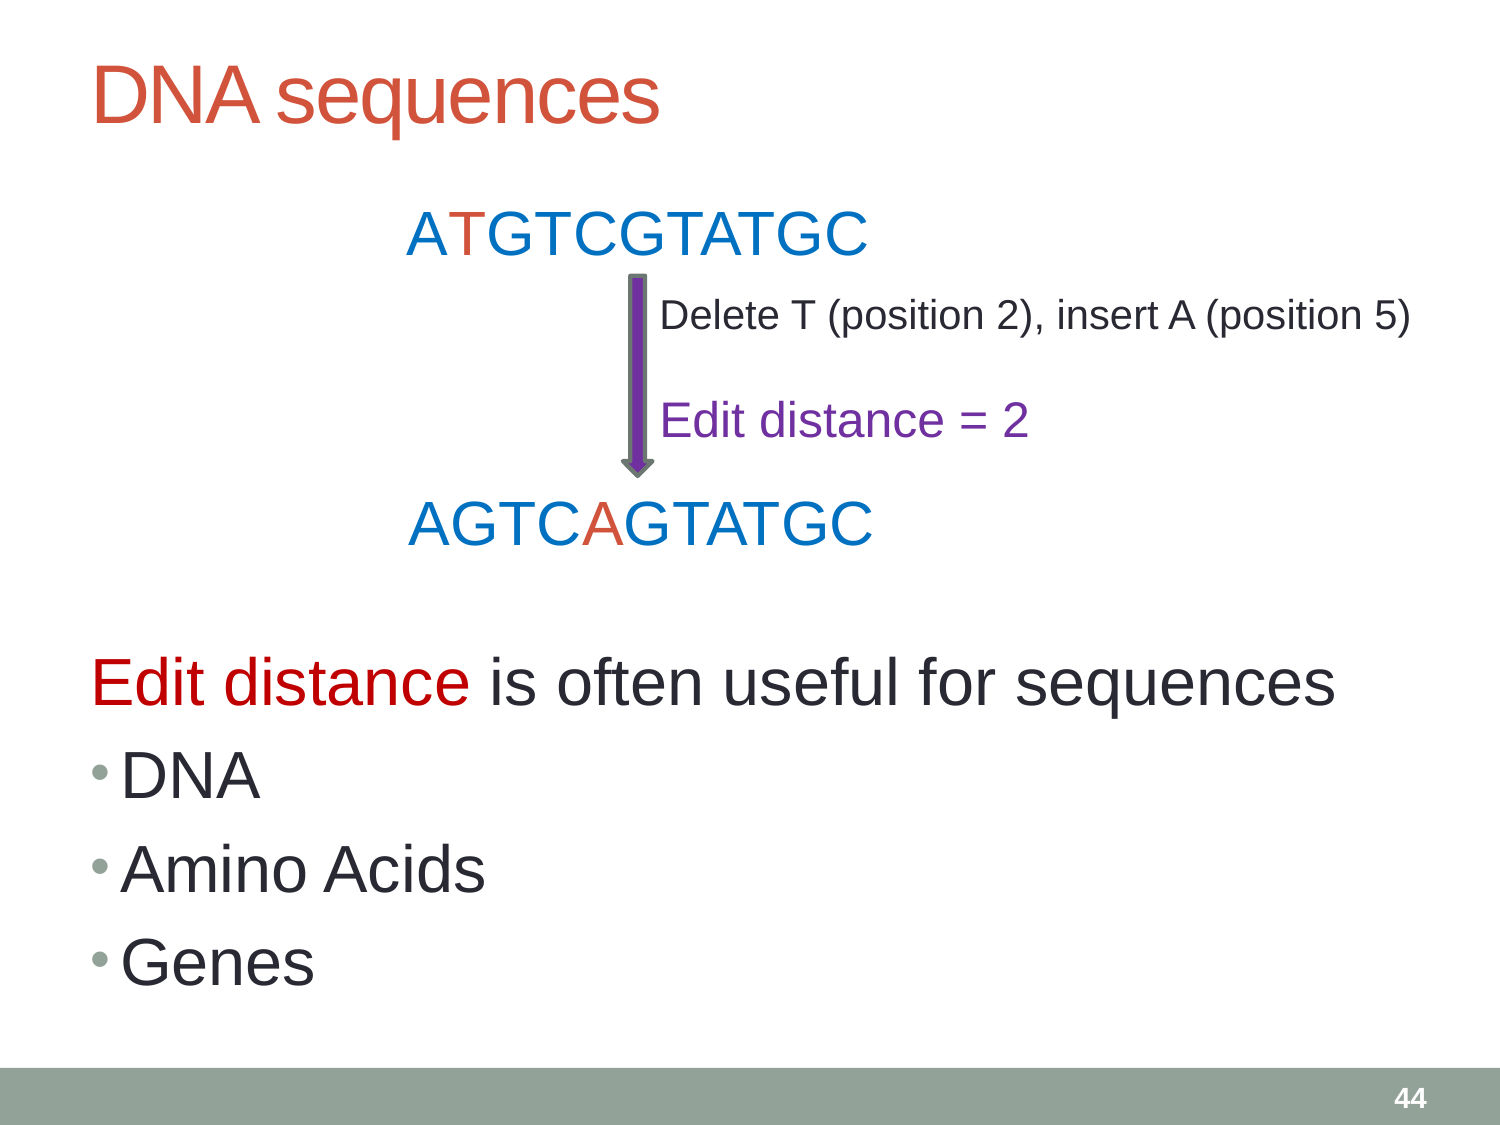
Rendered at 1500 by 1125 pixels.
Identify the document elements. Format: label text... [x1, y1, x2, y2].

title DNA sequences [75, 9, 1425, 172]
slide_number 44 [1379, 1069, 1496, 1124]
text_box ATGTCGTATGC [394, 185, 883, 275]
text_box Delete T (position 2), insert A (position 5) Edit distance = 2 [644, 280, 1428, 456]
text_box AGTCAGTATGC [393, 475, 890, 566]
text_box [620, 273, 655, 479]
list Edit distance is often useful for sequences DNA Amino Acids Genes [75, 631, 1425, 1070]
